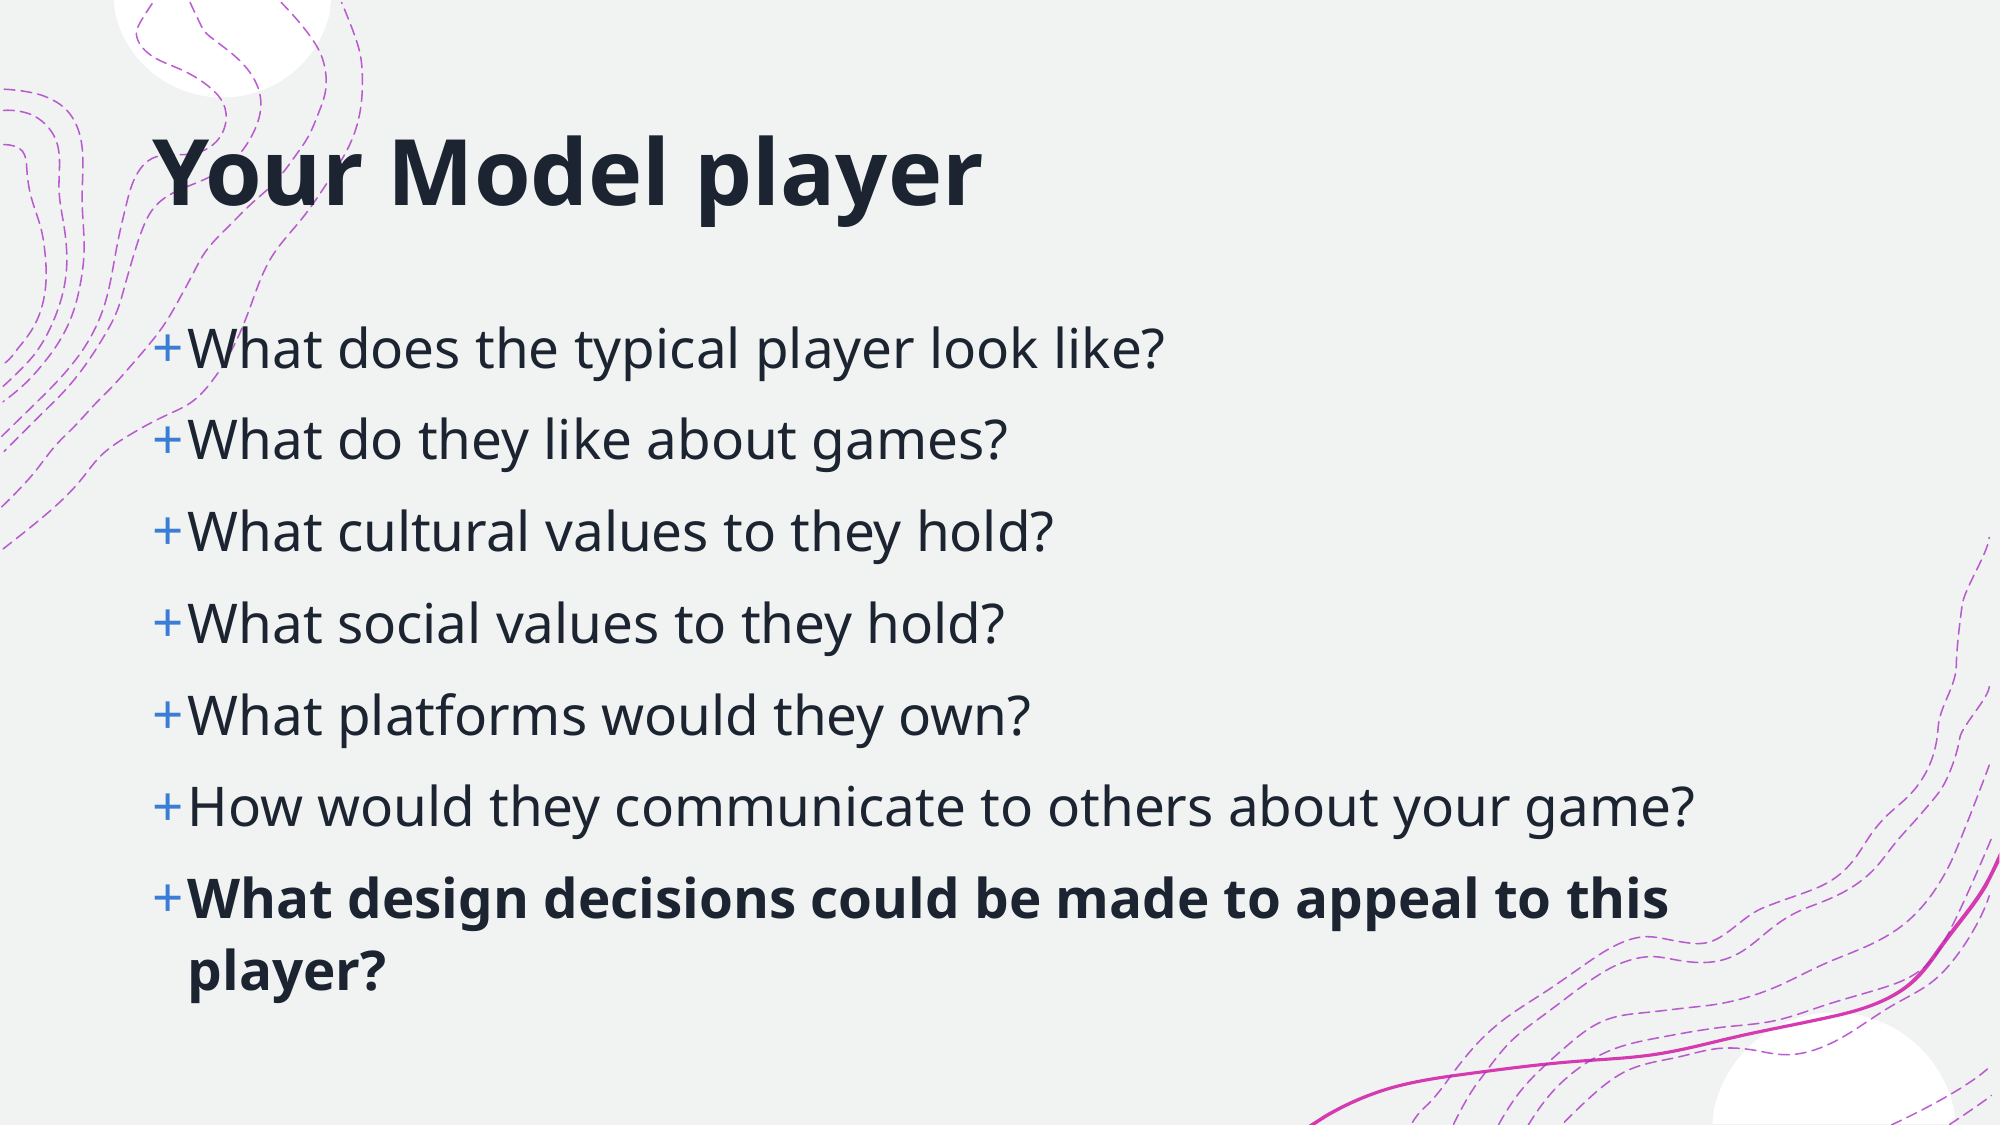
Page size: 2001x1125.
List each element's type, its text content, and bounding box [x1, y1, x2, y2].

list What does the typical player look like? What do they like about games? What cultural values to they hold? What social values to they hold? What platforms would they own? How would they communicate to others about your game? What design decisions could be made to appeal to this player? [137, 299, 1863, 1014]
title Your Model player [137, 59, 1863, 278]
